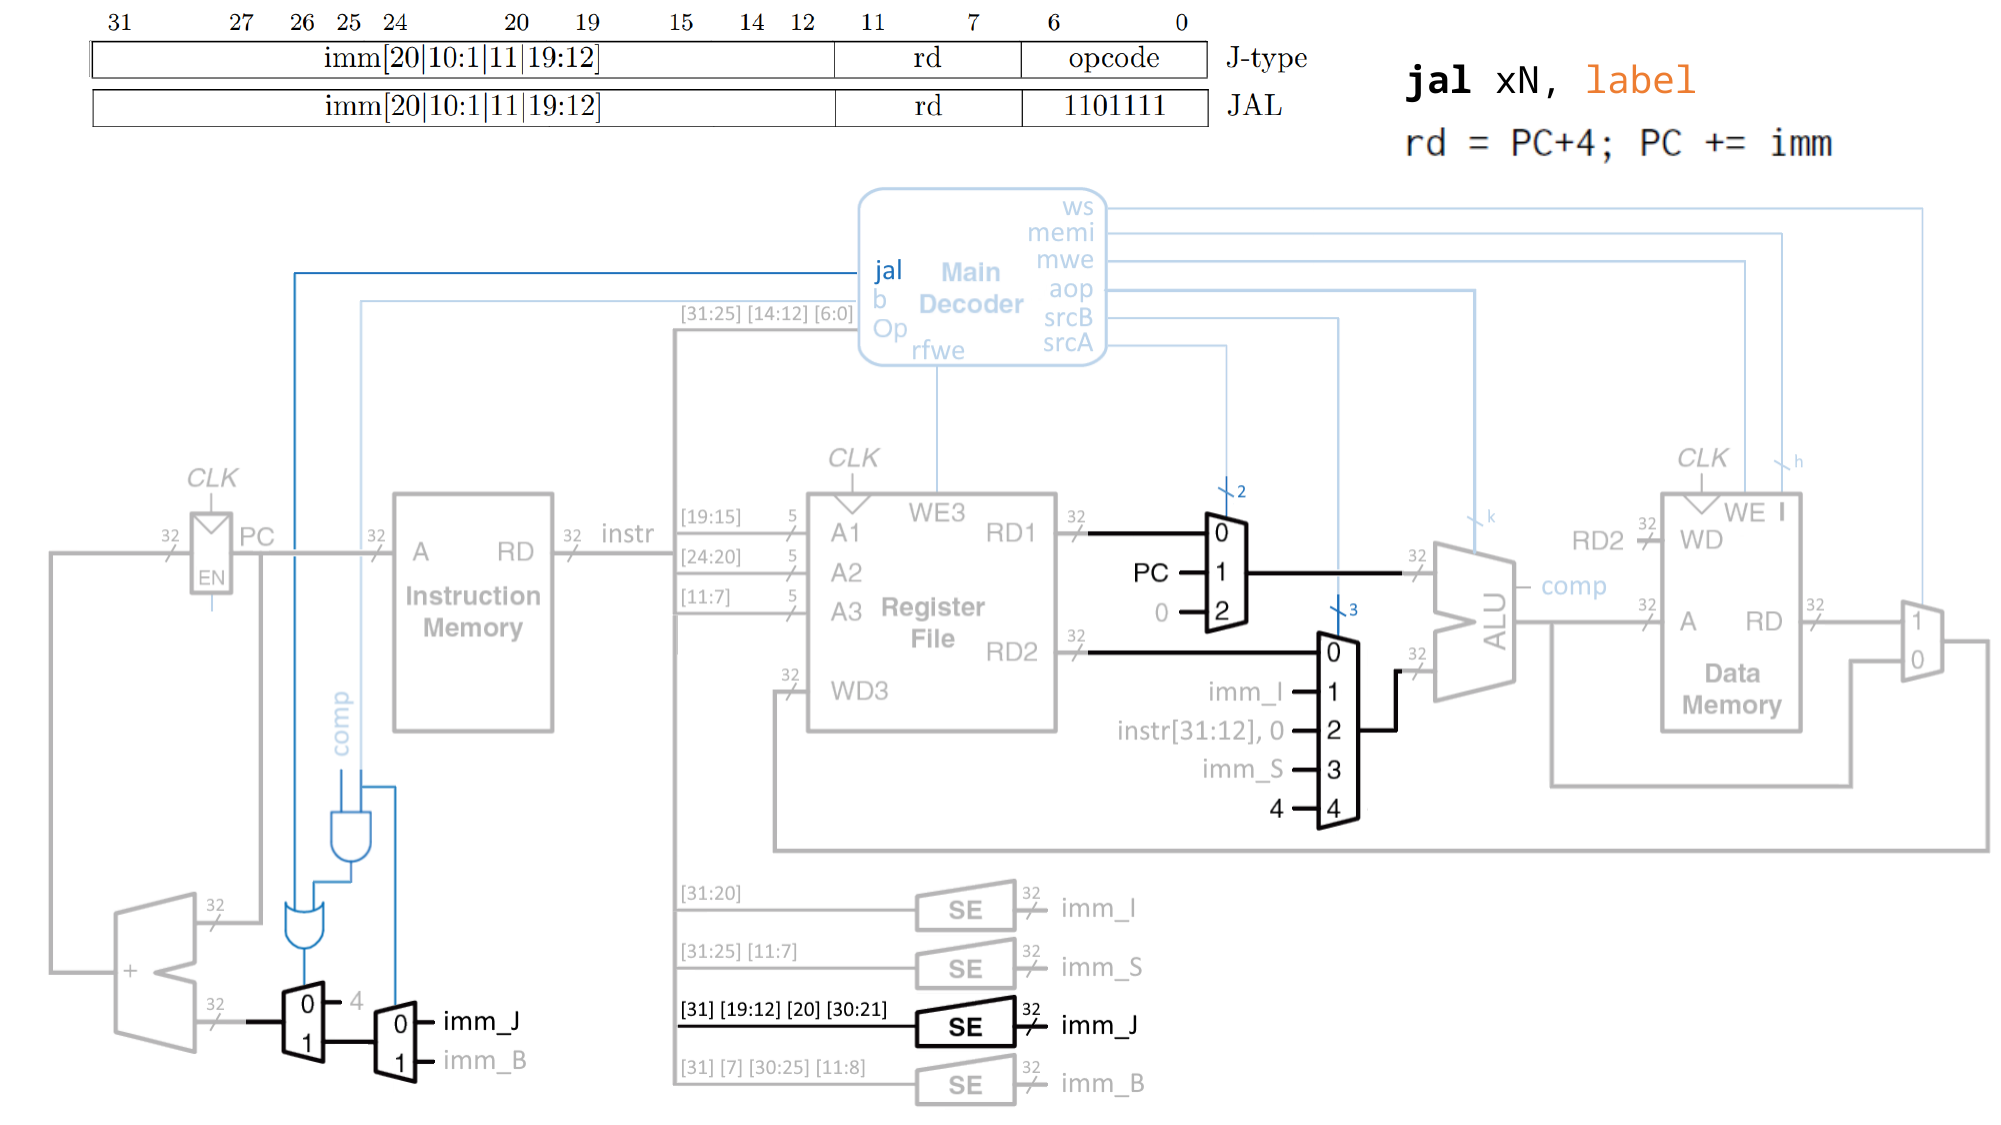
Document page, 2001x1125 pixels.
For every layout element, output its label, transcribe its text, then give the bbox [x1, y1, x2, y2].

picture [90, 89, 1333, 127]
picture [0, 123, 2000, 1125]
picture [84, 1, 1346, 79]
text_box jal xN, label [1390, 48, 1986, 109]
